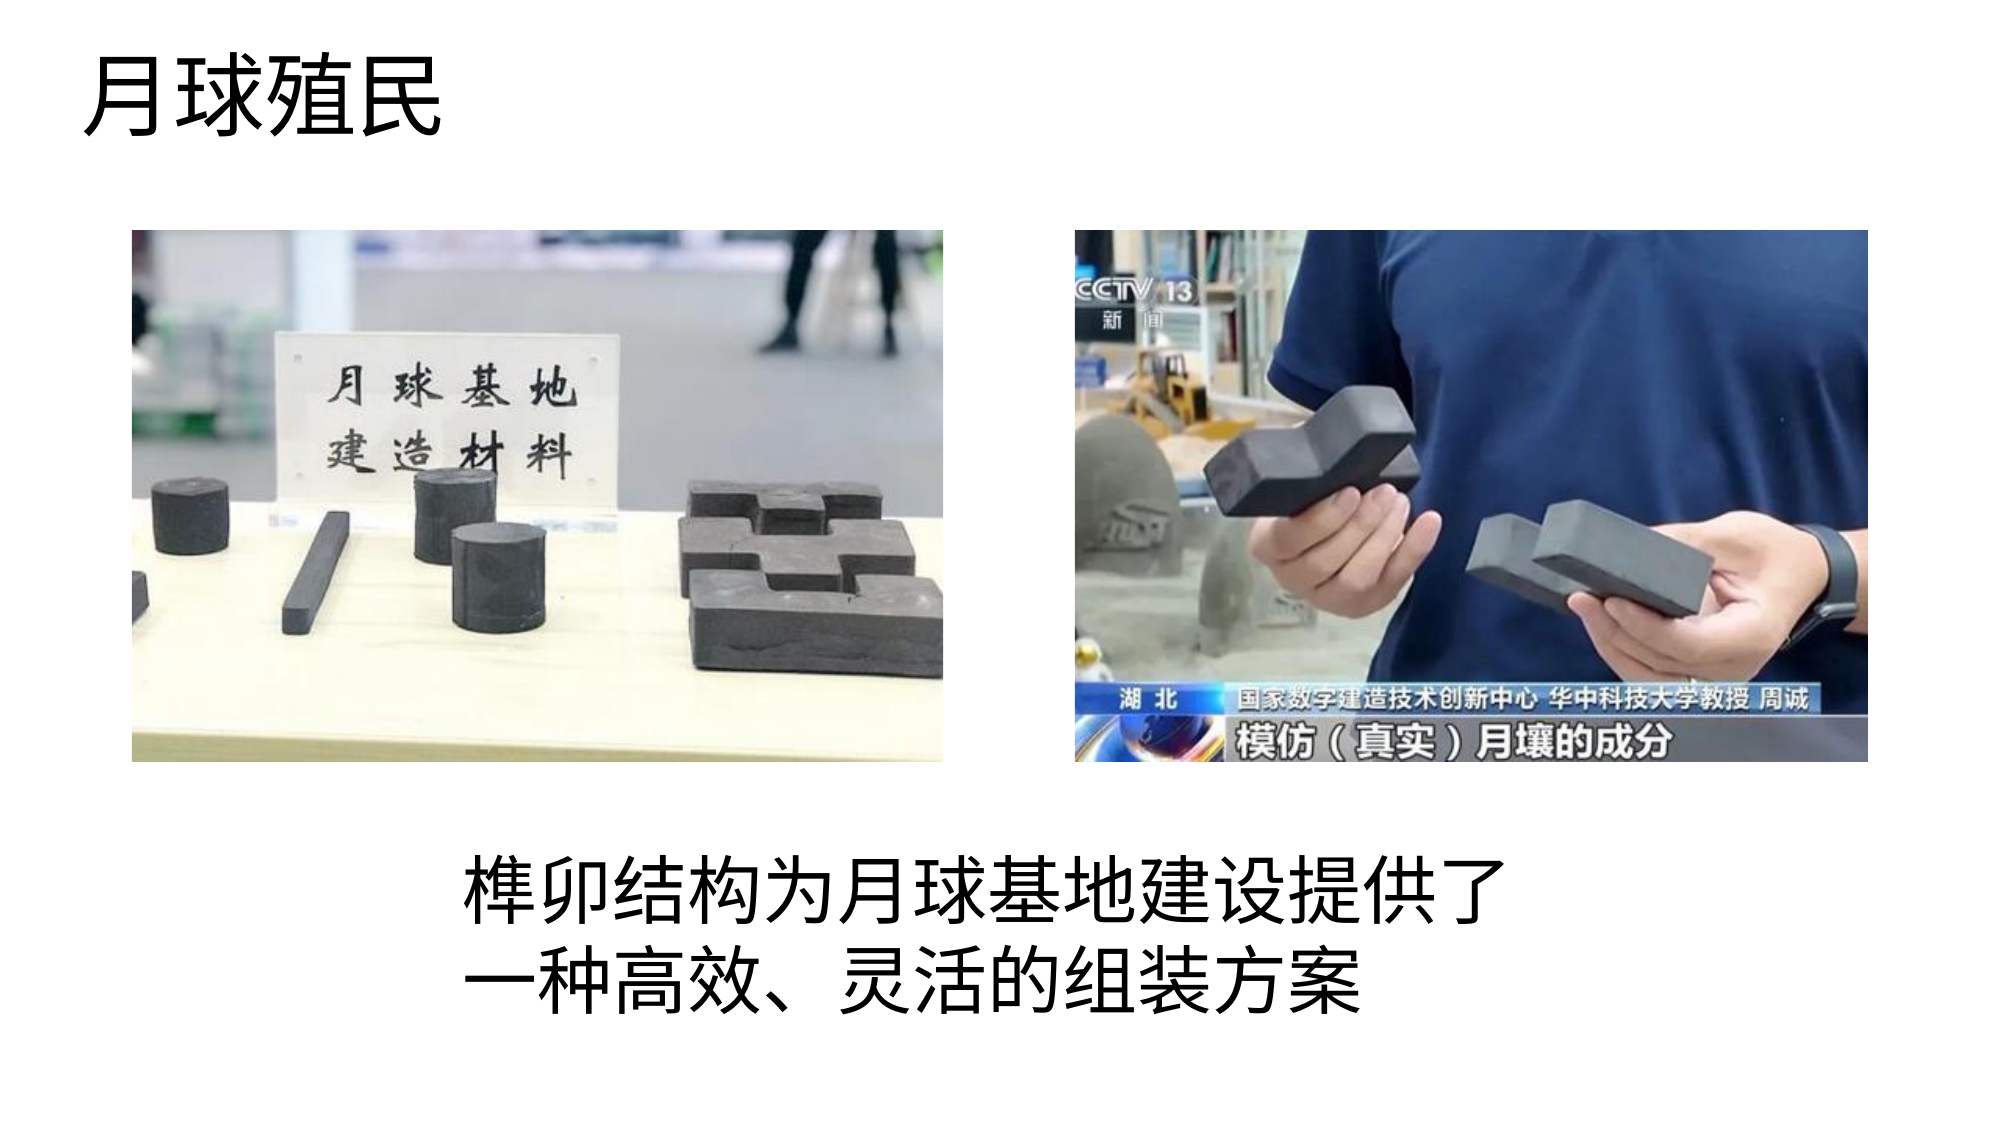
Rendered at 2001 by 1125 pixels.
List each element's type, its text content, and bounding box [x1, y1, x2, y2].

picture [1074, 230, 1869, 763]
text_box 月球殖民 [66, 0, 490, 200]
text_box 榫卯结构为月球基地建设提供了一种高效、灵活的组装方案 [447, 836, 1553, 1032]
picture [131, 230, 944, 763]
